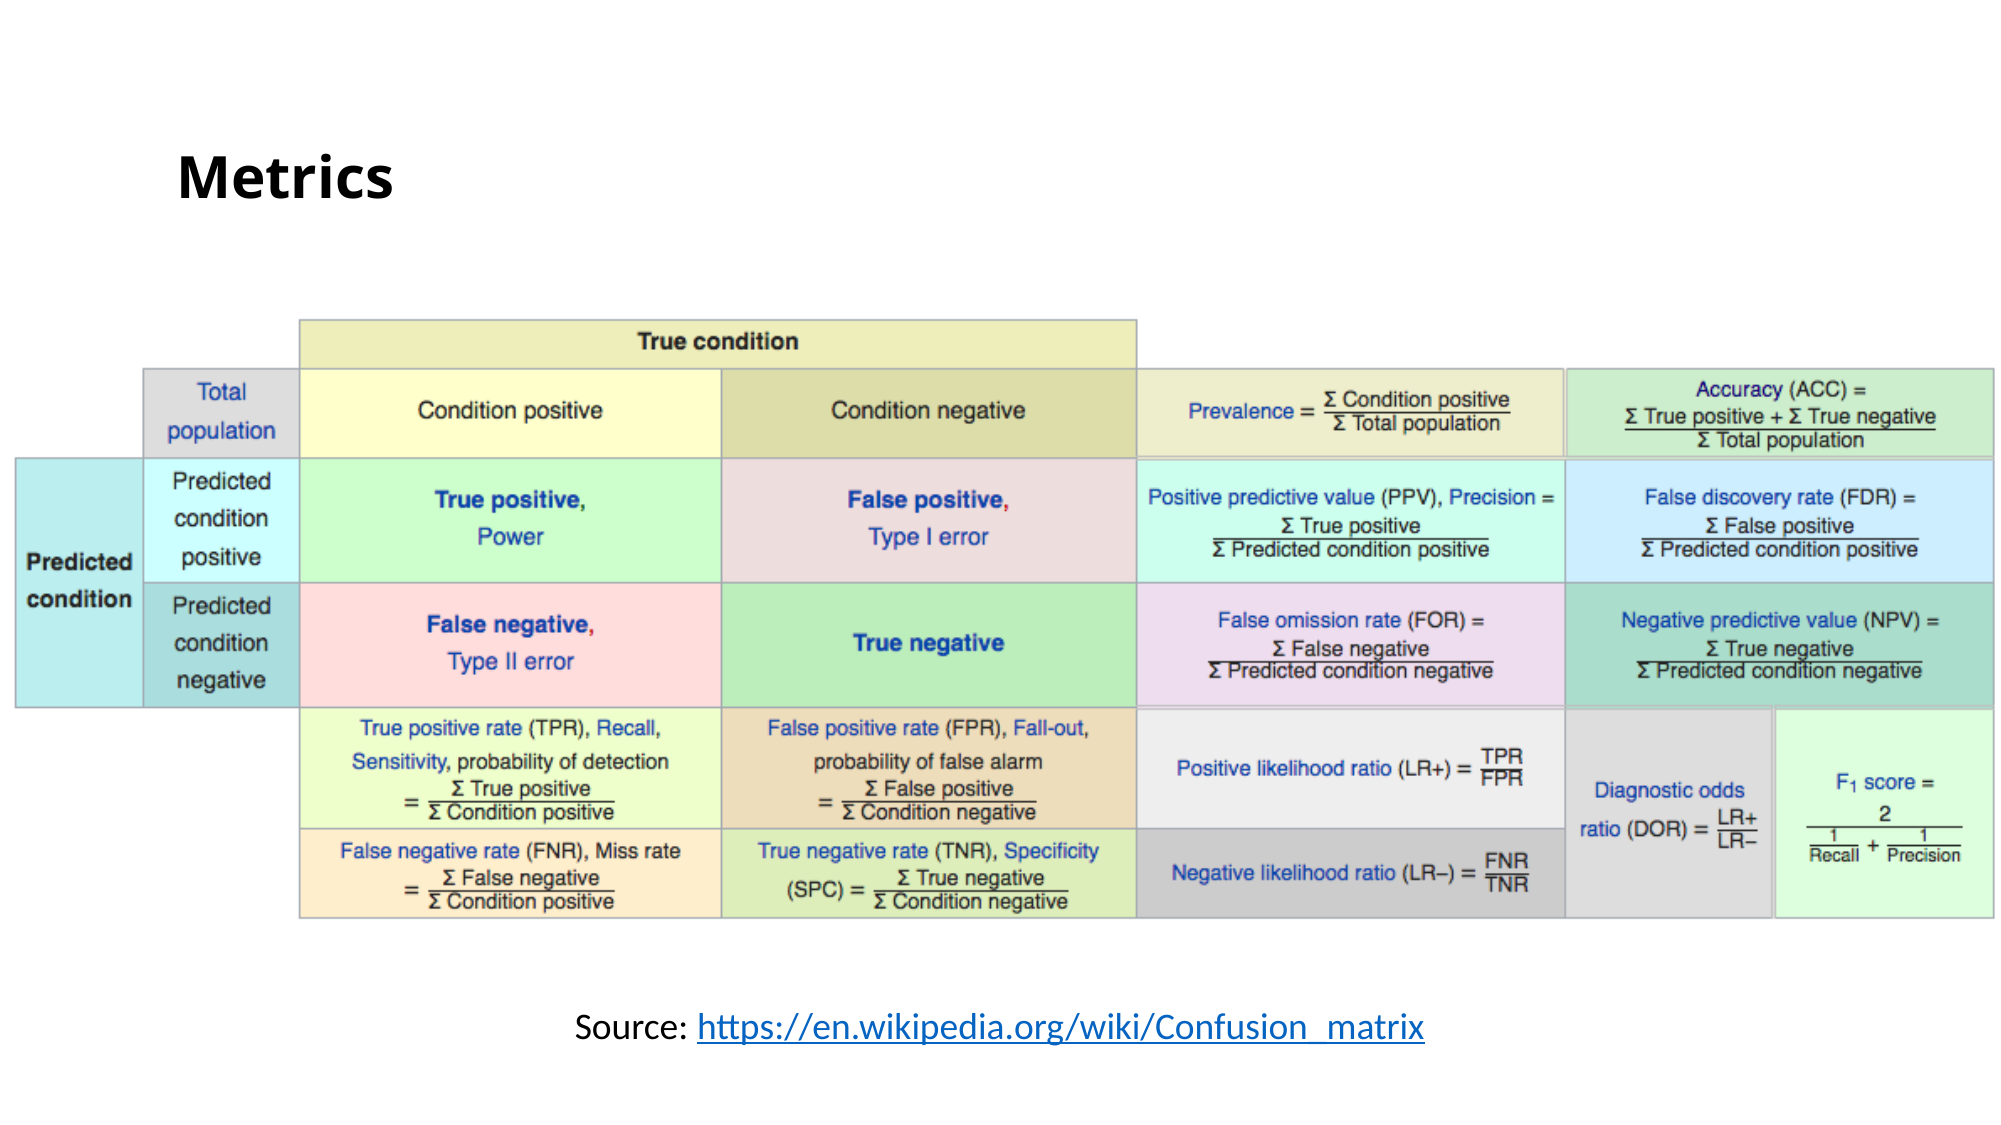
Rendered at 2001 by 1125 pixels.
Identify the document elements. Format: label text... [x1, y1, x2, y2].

title Metrics [137, 59, 1863, 278]
text_box Source: https://en.wikipedia.org/wiki/Confusion_matrix [560, 994, 1440, 1100]
picture [0, 306, 2000, 936]
